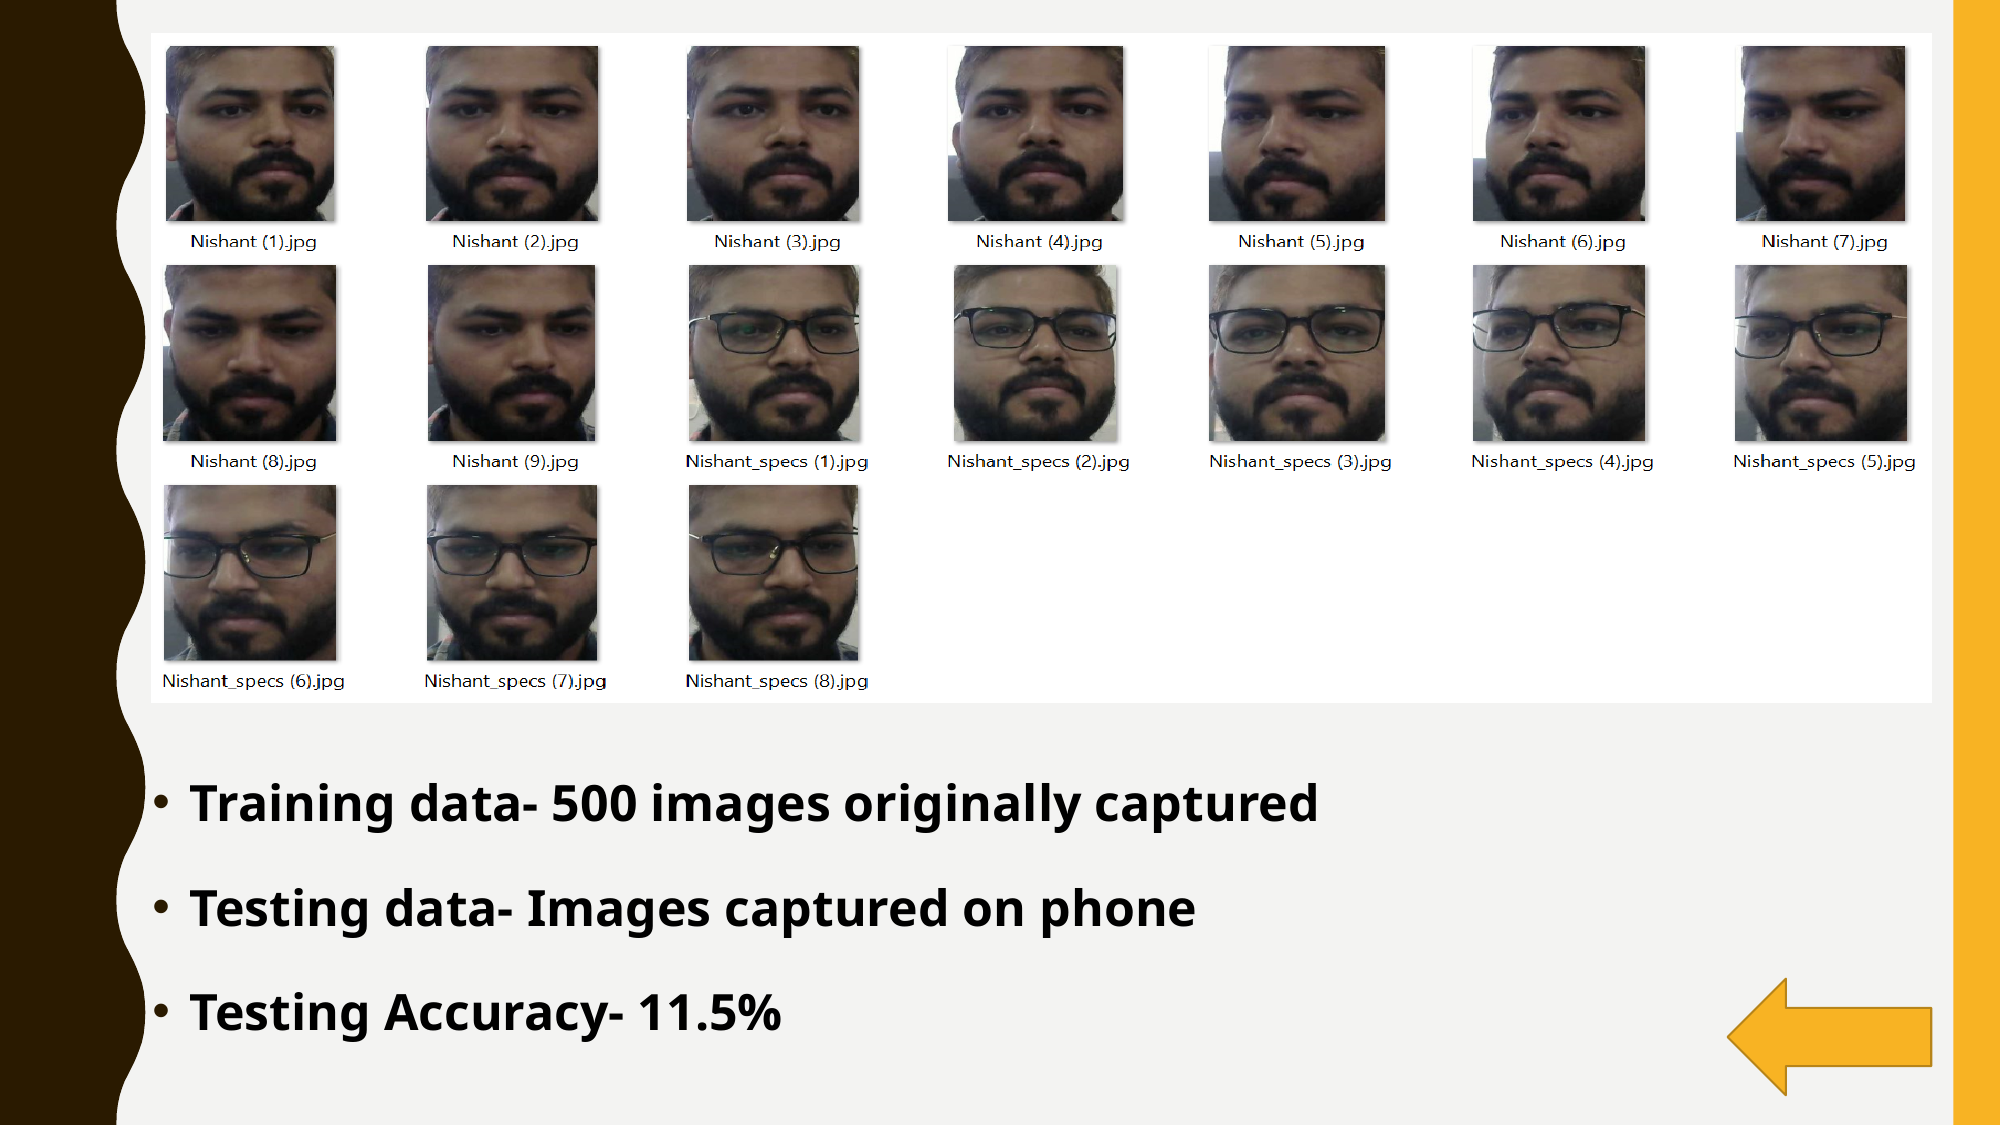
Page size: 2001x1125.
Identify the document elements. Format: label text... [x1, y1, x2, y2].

list Training data- 500 images originally captured Testing data- Images captured on phone Testing Accuracy- 11.5% [137, 733, 1863, 1037]
picture [150, 33, 1932, 703]
text_box [1726, 977, 1933, 1097]
